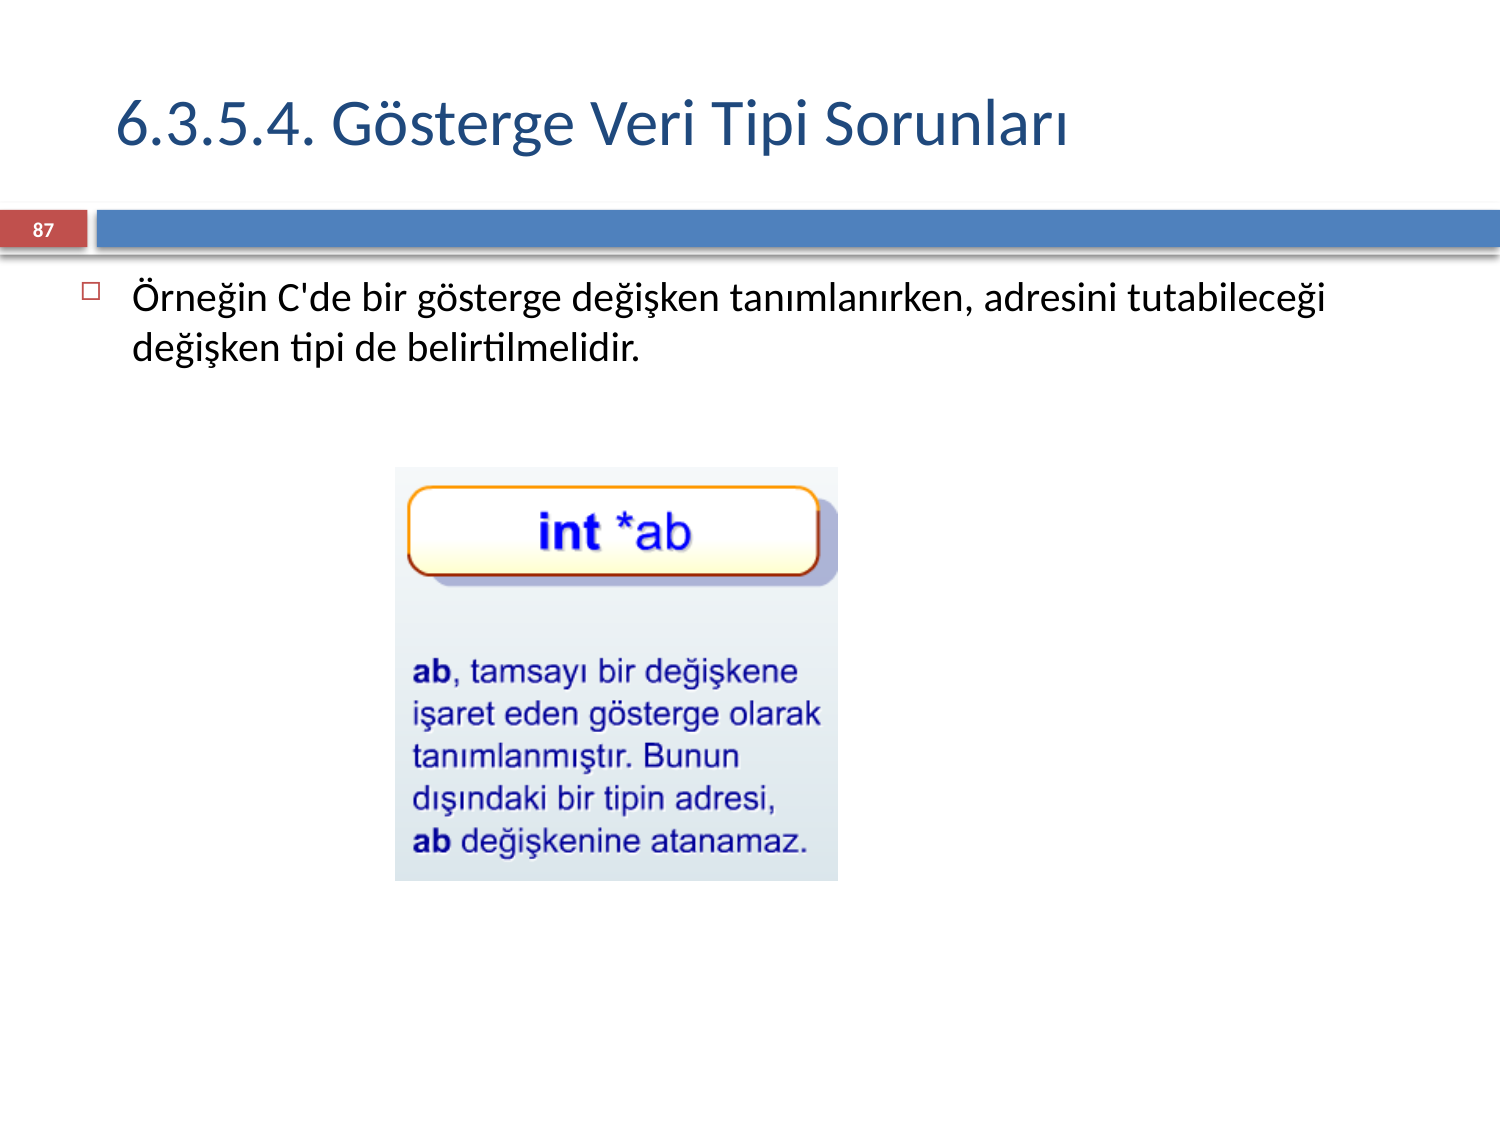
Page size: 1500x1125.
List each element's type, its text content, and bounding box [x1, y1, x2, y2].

picture [395, 467, 838, 881]
text_box Örneğin C'de bir gösterge değişken tanımlanırken, adresini tutabileceği değişken tipi de belirtilmelidir. [64, 262, 1483, 1000]
text_box 6.3.5.4. Gösterge Veri Tipi Sorunları [100, 37, 1438, 200]
text_box 87 [0, 208, 88, 249]
